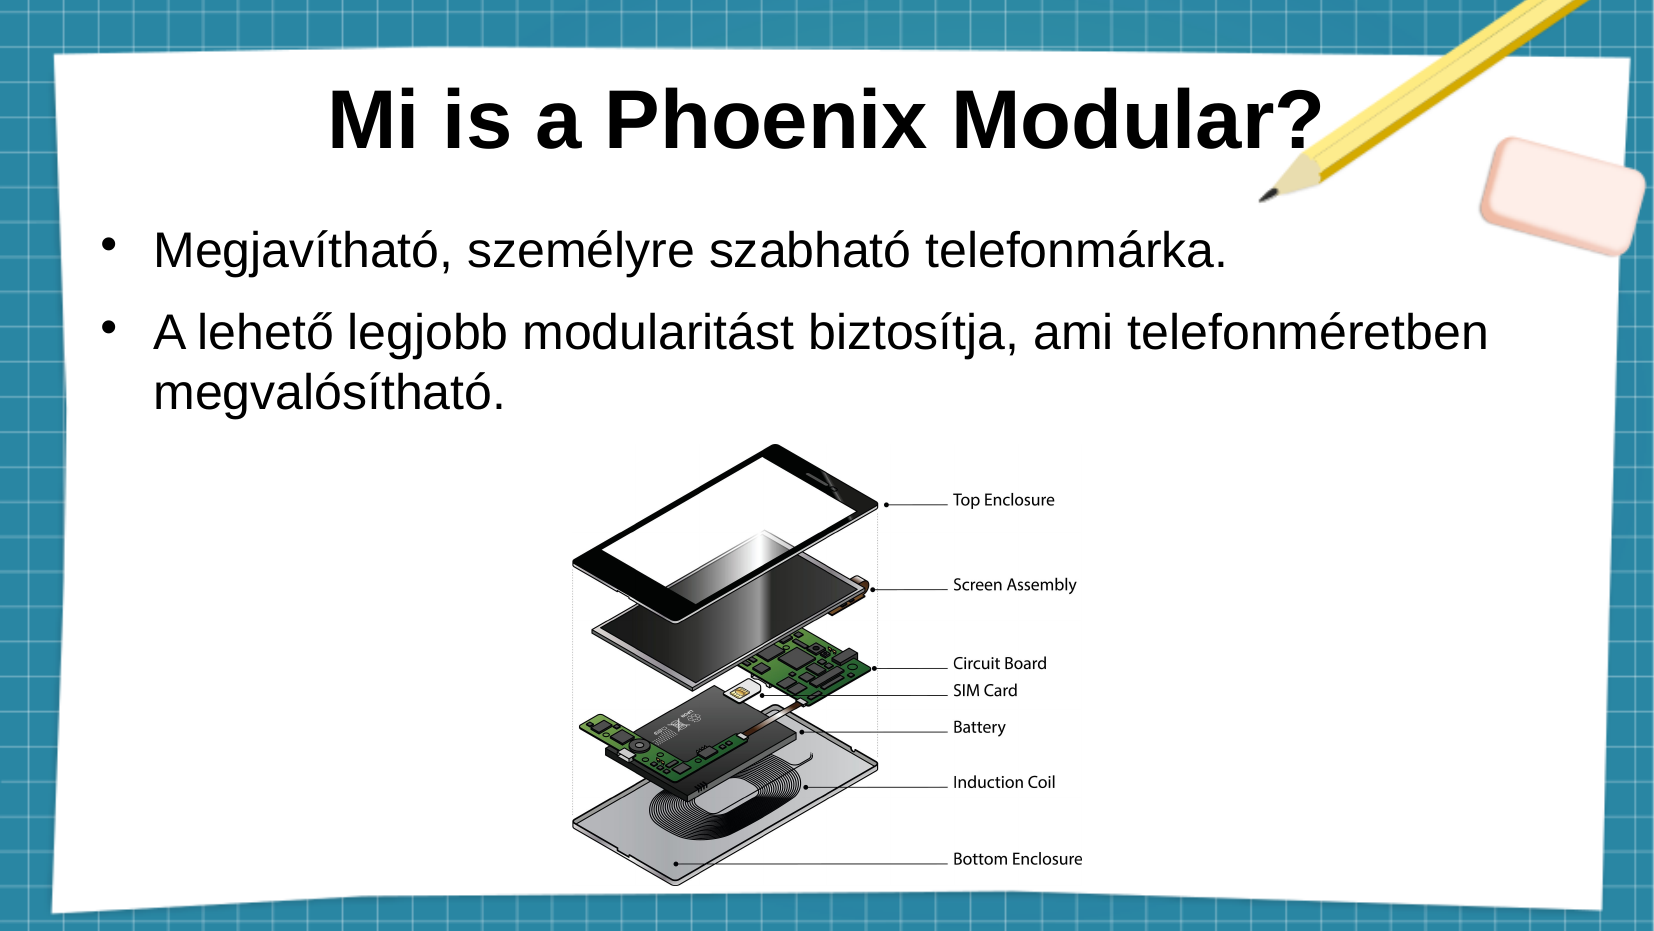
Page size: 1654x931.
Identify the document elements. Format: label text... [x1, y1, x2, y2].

title Mi is a Phoenix Modular? [82, 37, 1571, 193]
picture [0, 0, 1654, 931]
list Megjavítható, személyre szabható telefonmárka. A lehető legjobb modularitást biztosítja, ami telefonméretben megvalósítható. [82, 217, 1571, 757]
